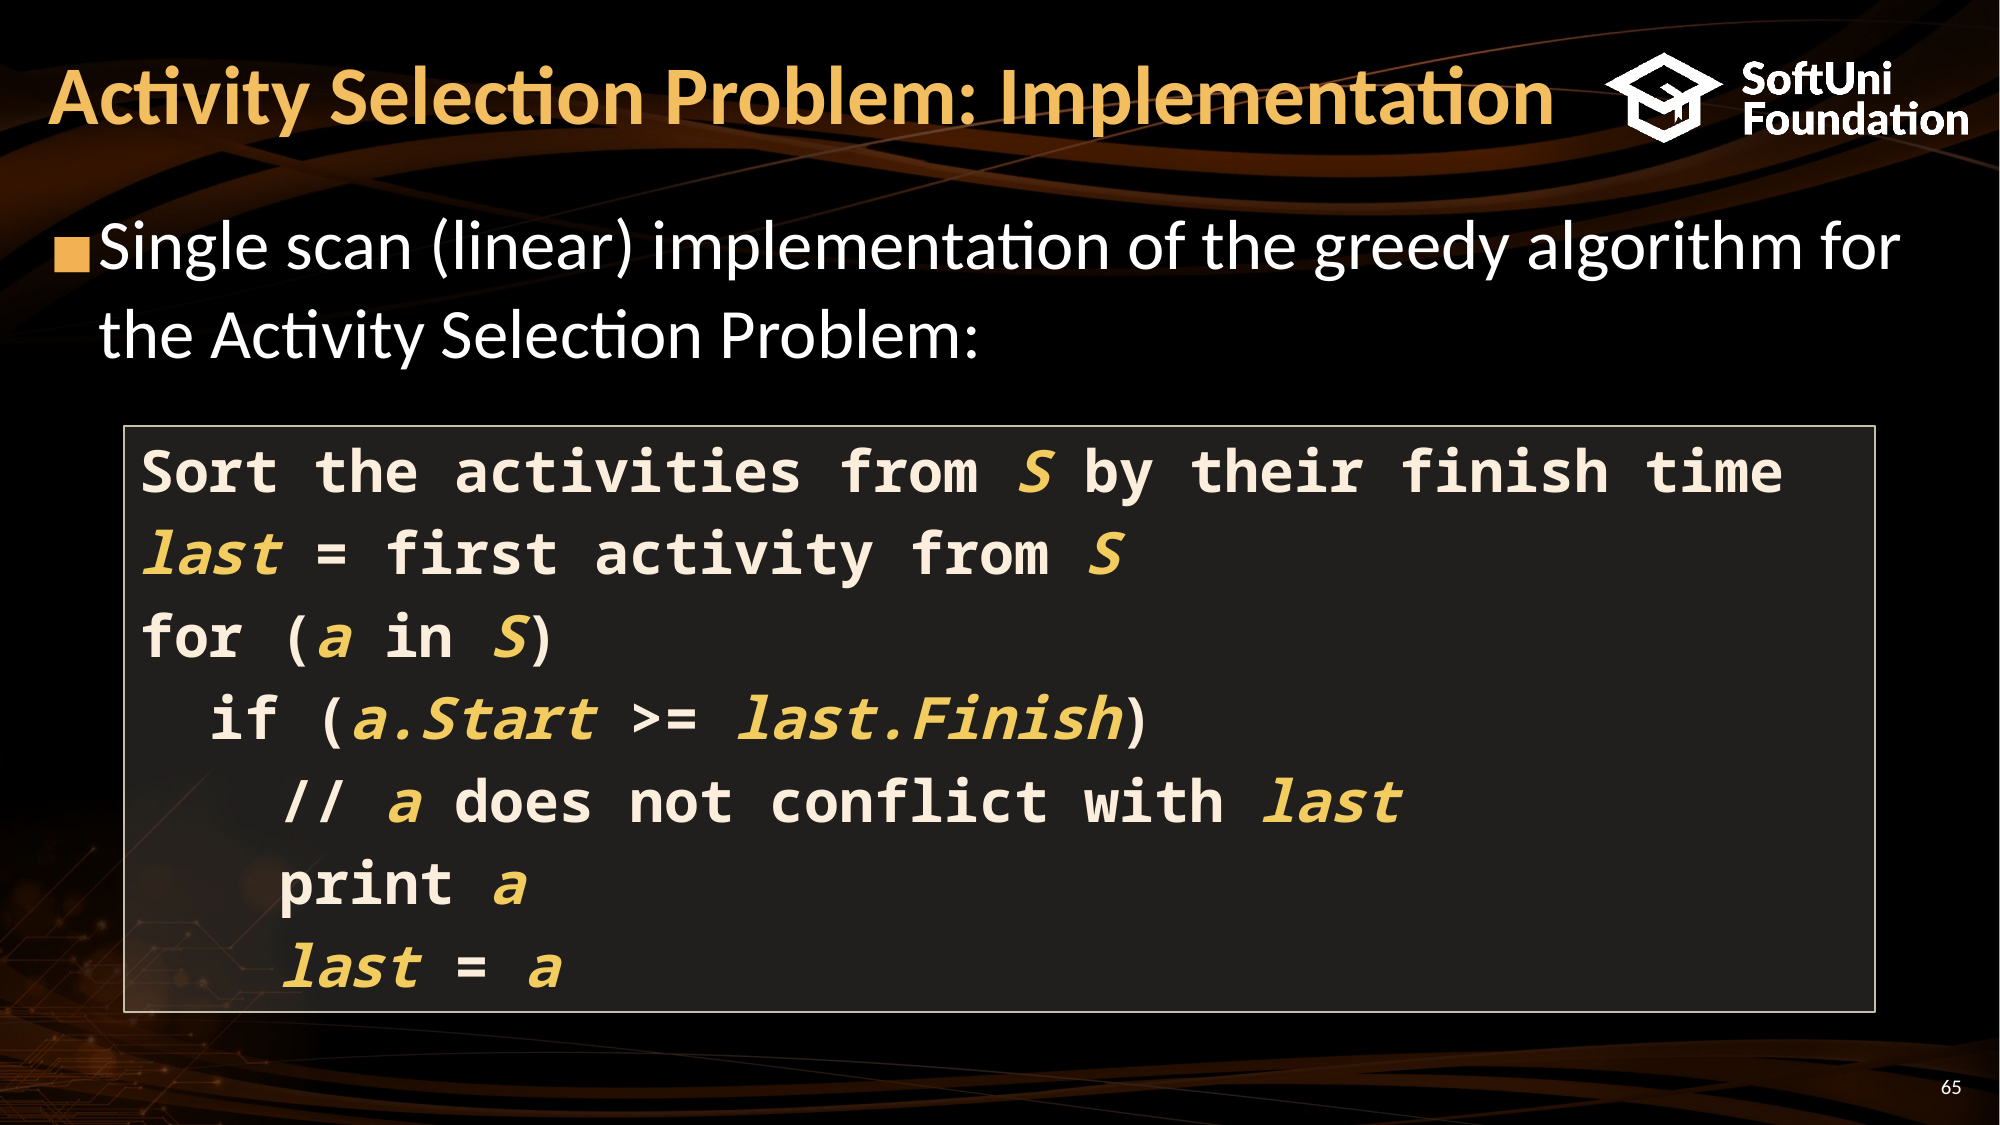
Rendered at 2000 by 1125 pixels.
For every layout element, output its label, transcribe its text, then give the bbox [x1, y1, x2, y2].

picture [0, 0, 2000, 1125]
title Activity Selection Problem: Implementation [30, 6, 1602, 189]
text_box Sort the activities from S by their finish time last = first activity from S for (a in S) if (a.Start >= last.Finish) // a does not conflict with last print a last = a [124, 426, 1875, 1012]
list Single scan (linear) implementation of the greedy algorithm for the Activity Selection Problem: [31, 188, 1968, 1103]
